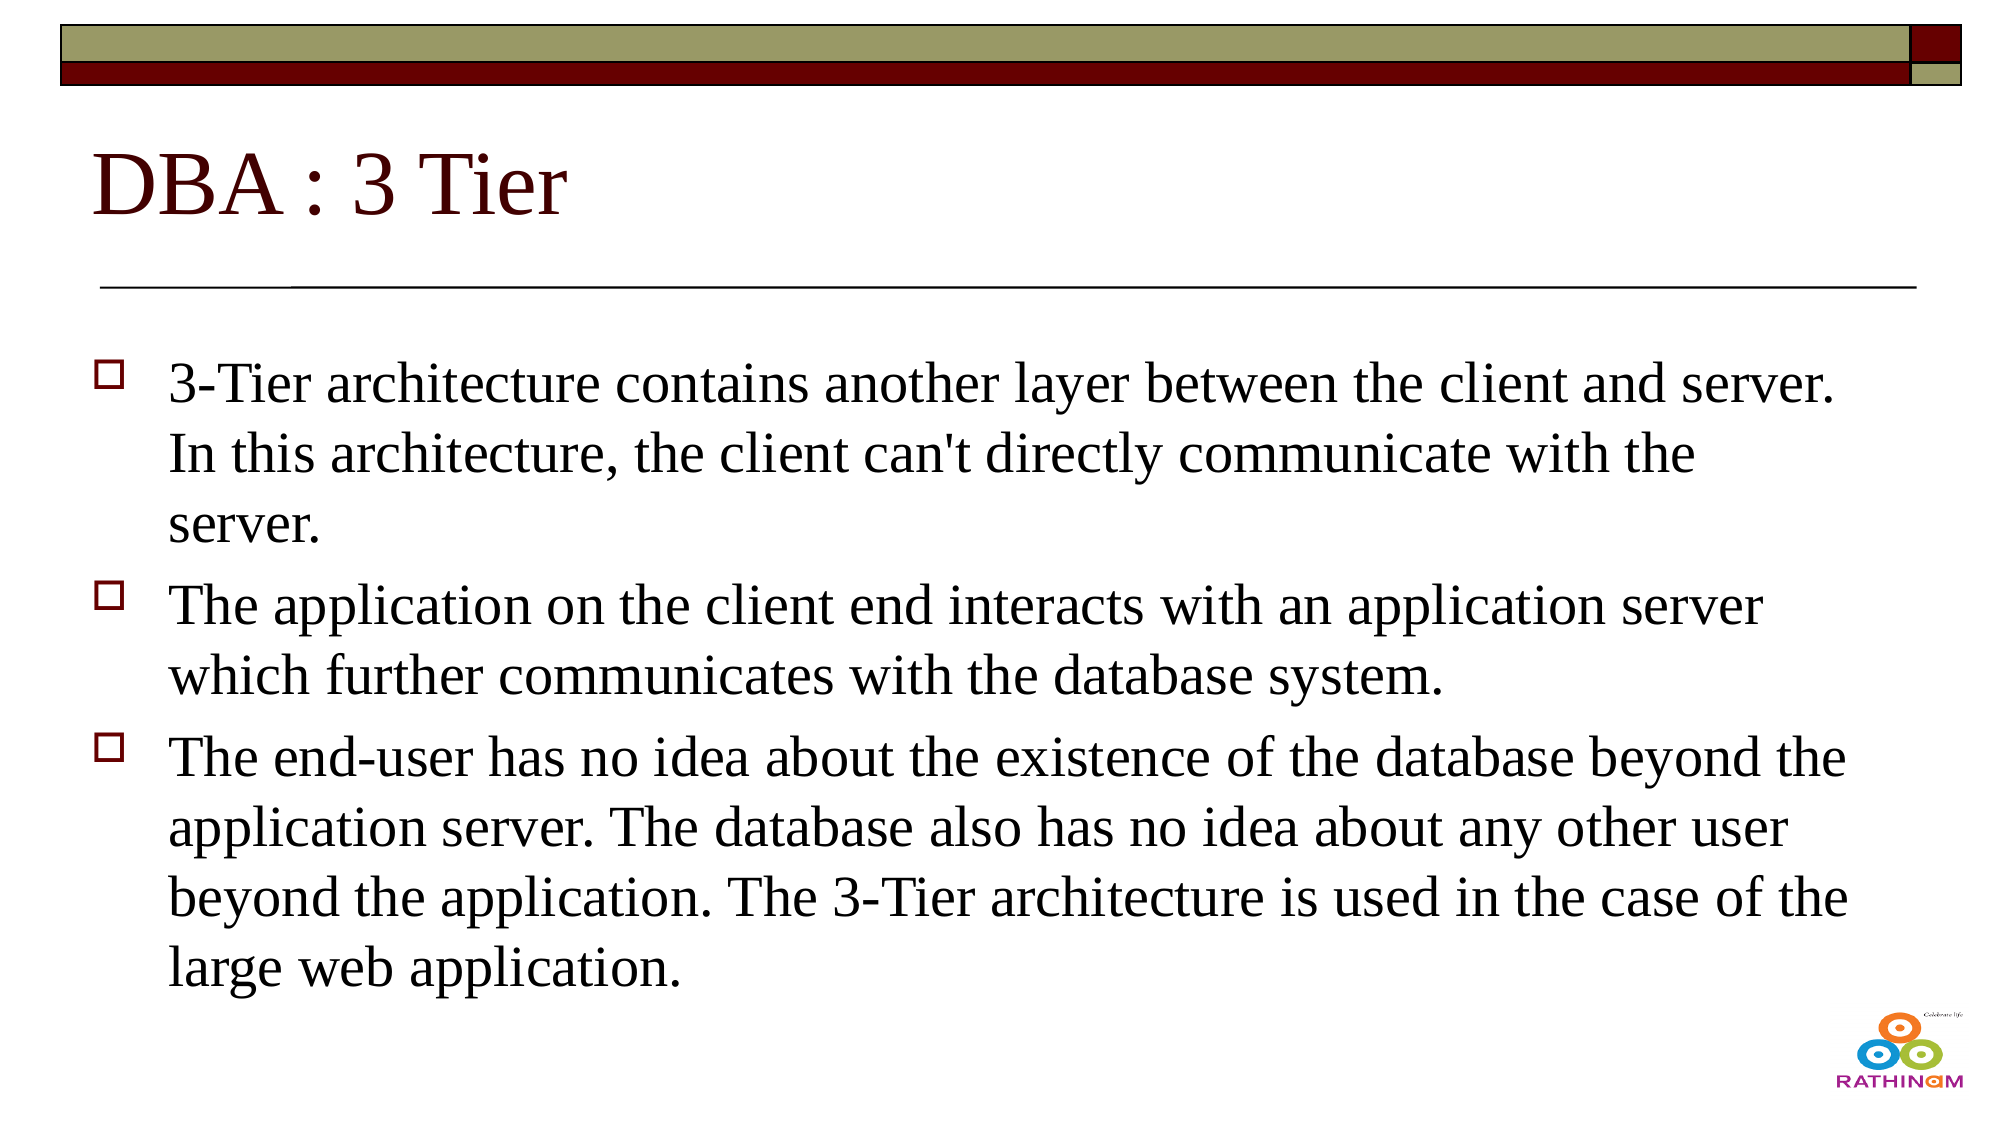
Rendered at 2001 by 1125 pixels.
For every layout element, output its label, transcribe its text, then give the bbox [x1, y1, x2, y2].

list 3-Tier architecture contains another layer between the client and server. In this architecture, the client can't directly communicate with the server. The application on the client end interacts with an application server which further communicates with the database system. The end-user has no idea about the existence of the database beyond the application server. The database also has no idea about any other user beyond the application. The 3-Tier architecture is used in the case of the large web application. [76, 337, 1877, 1023]
title DBA : 3 Tier [76, 52, 1877, 241]
picture [1830, 1000, 1969, 1100]
